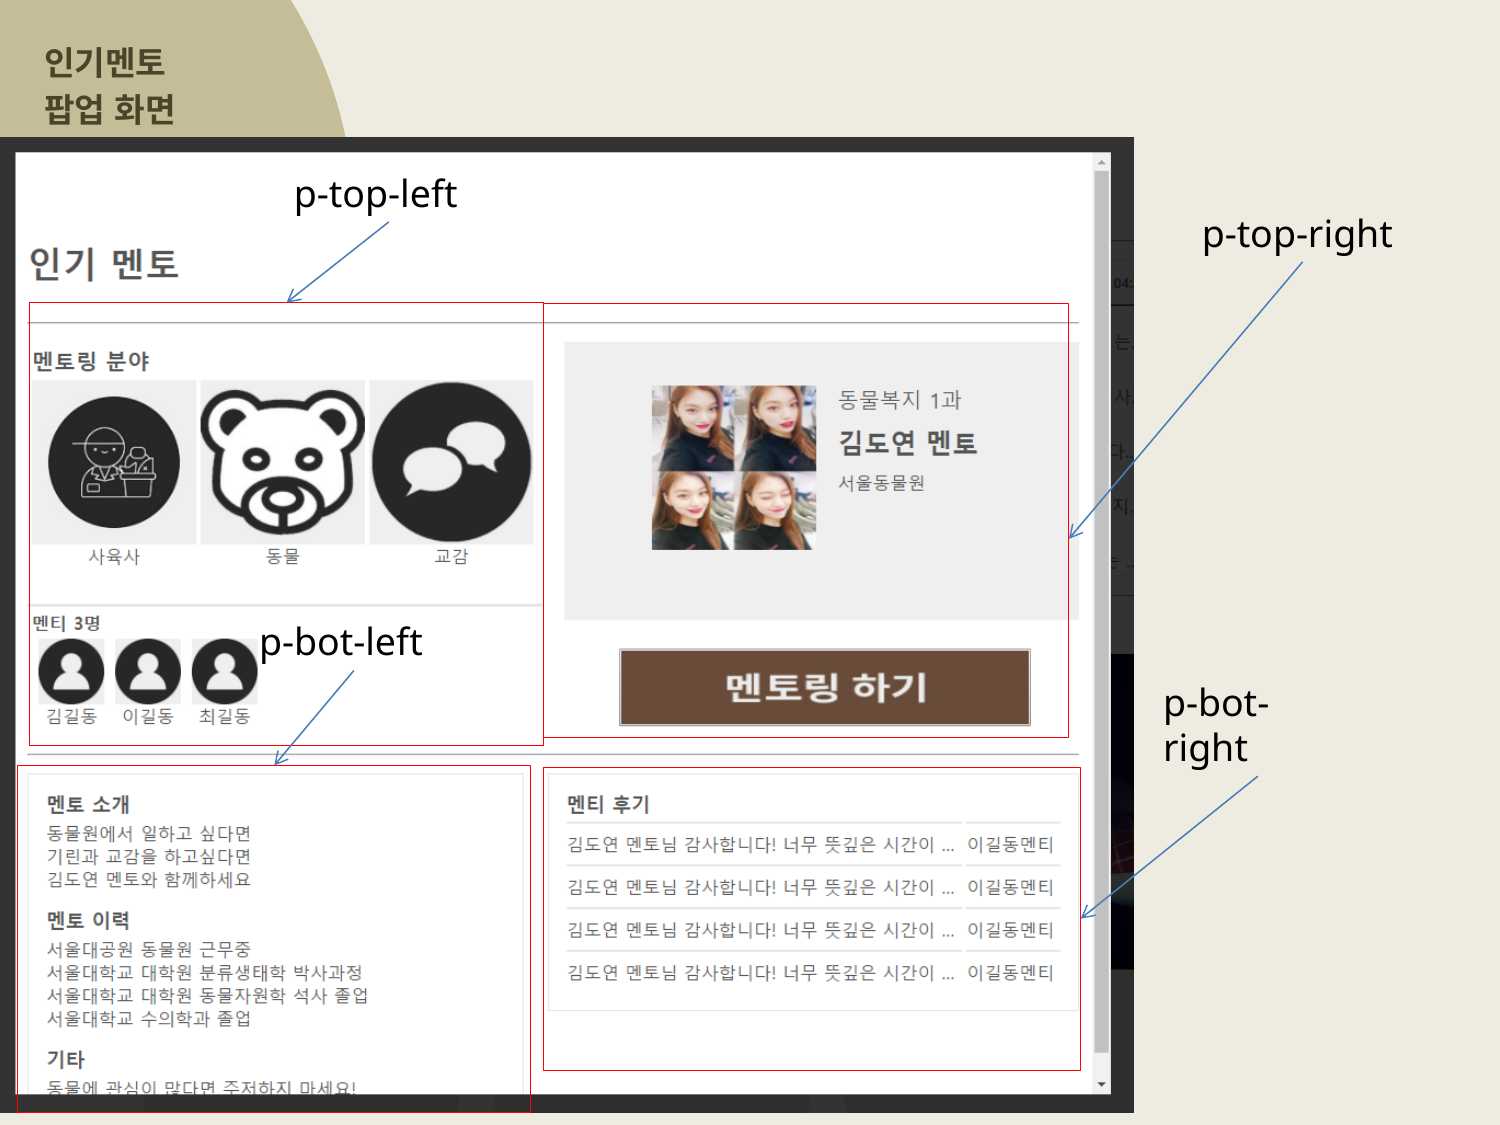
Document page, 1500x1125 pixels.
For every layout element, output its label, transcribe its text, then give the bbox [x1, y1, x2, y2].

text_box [1068, 262, 1303, 540]
picture [0, 136, 1134, 1113]
text_box [0, 0, 1500, 1125]
text_box p-bot-right [1148, 671, 1368, 777]
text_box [1080, 731, 1259, 919]
text_box p-top-right [1187, 202, 1419, 262]
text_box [286, 222, 390, 303]
text_box [0, 0, 313, 135]
text_box 인기멘토 팝업 화면 [29, 35, 944, 135]
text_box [273, 671, 355, 766]
